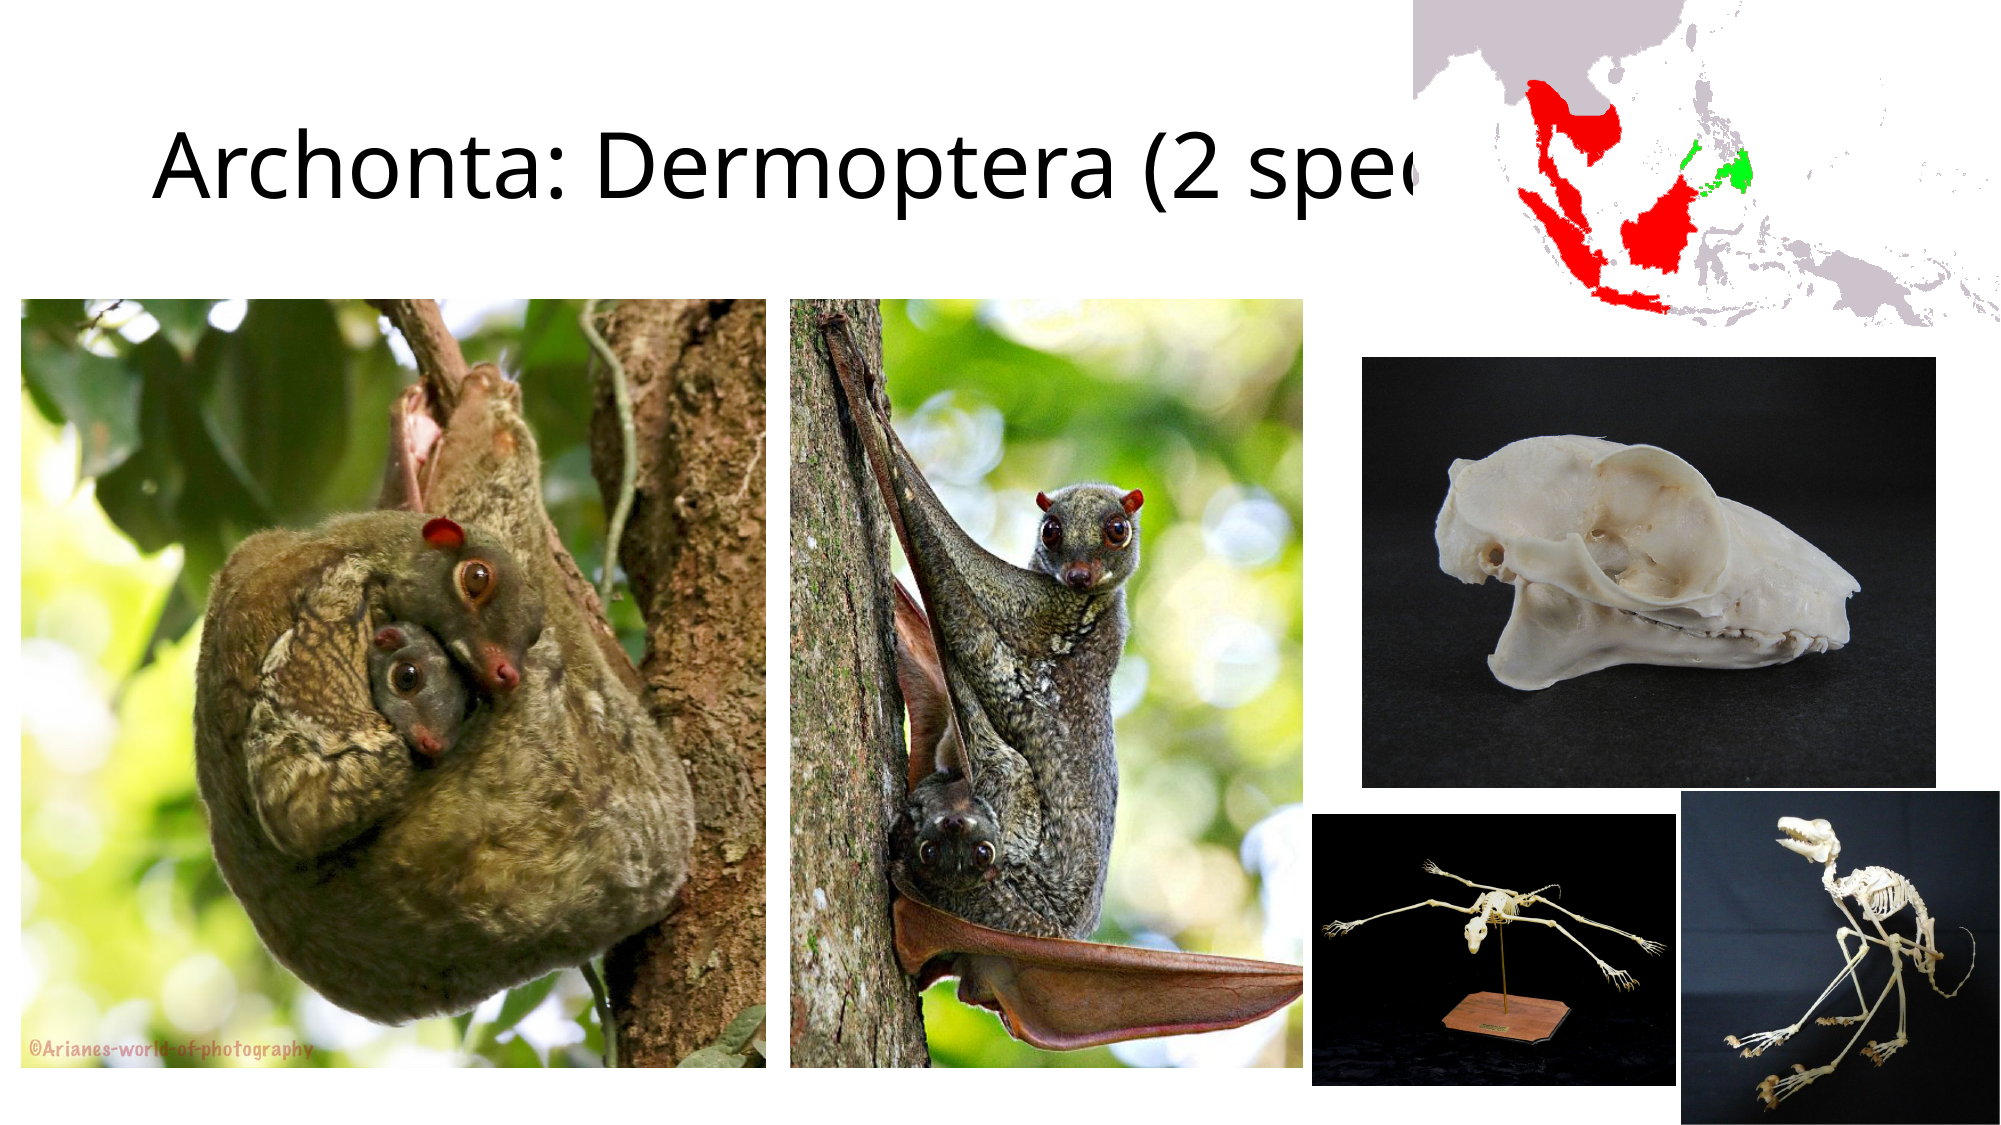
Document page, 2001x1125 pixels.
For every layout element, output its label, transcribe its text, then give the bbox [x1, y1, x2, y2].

picture [1362, 357, 1936, 788]
picture [21, 299, 766, 1068]
picture [1681, 791, 2000, 1125]
picture [790, 299, 1303, 1068]
picture [1413, 0, 2000, 327]
title Archonta: Dermoptera (2 species) [137, 59, 1413, 278]
picture [1312, 814, 1676, 1086]
